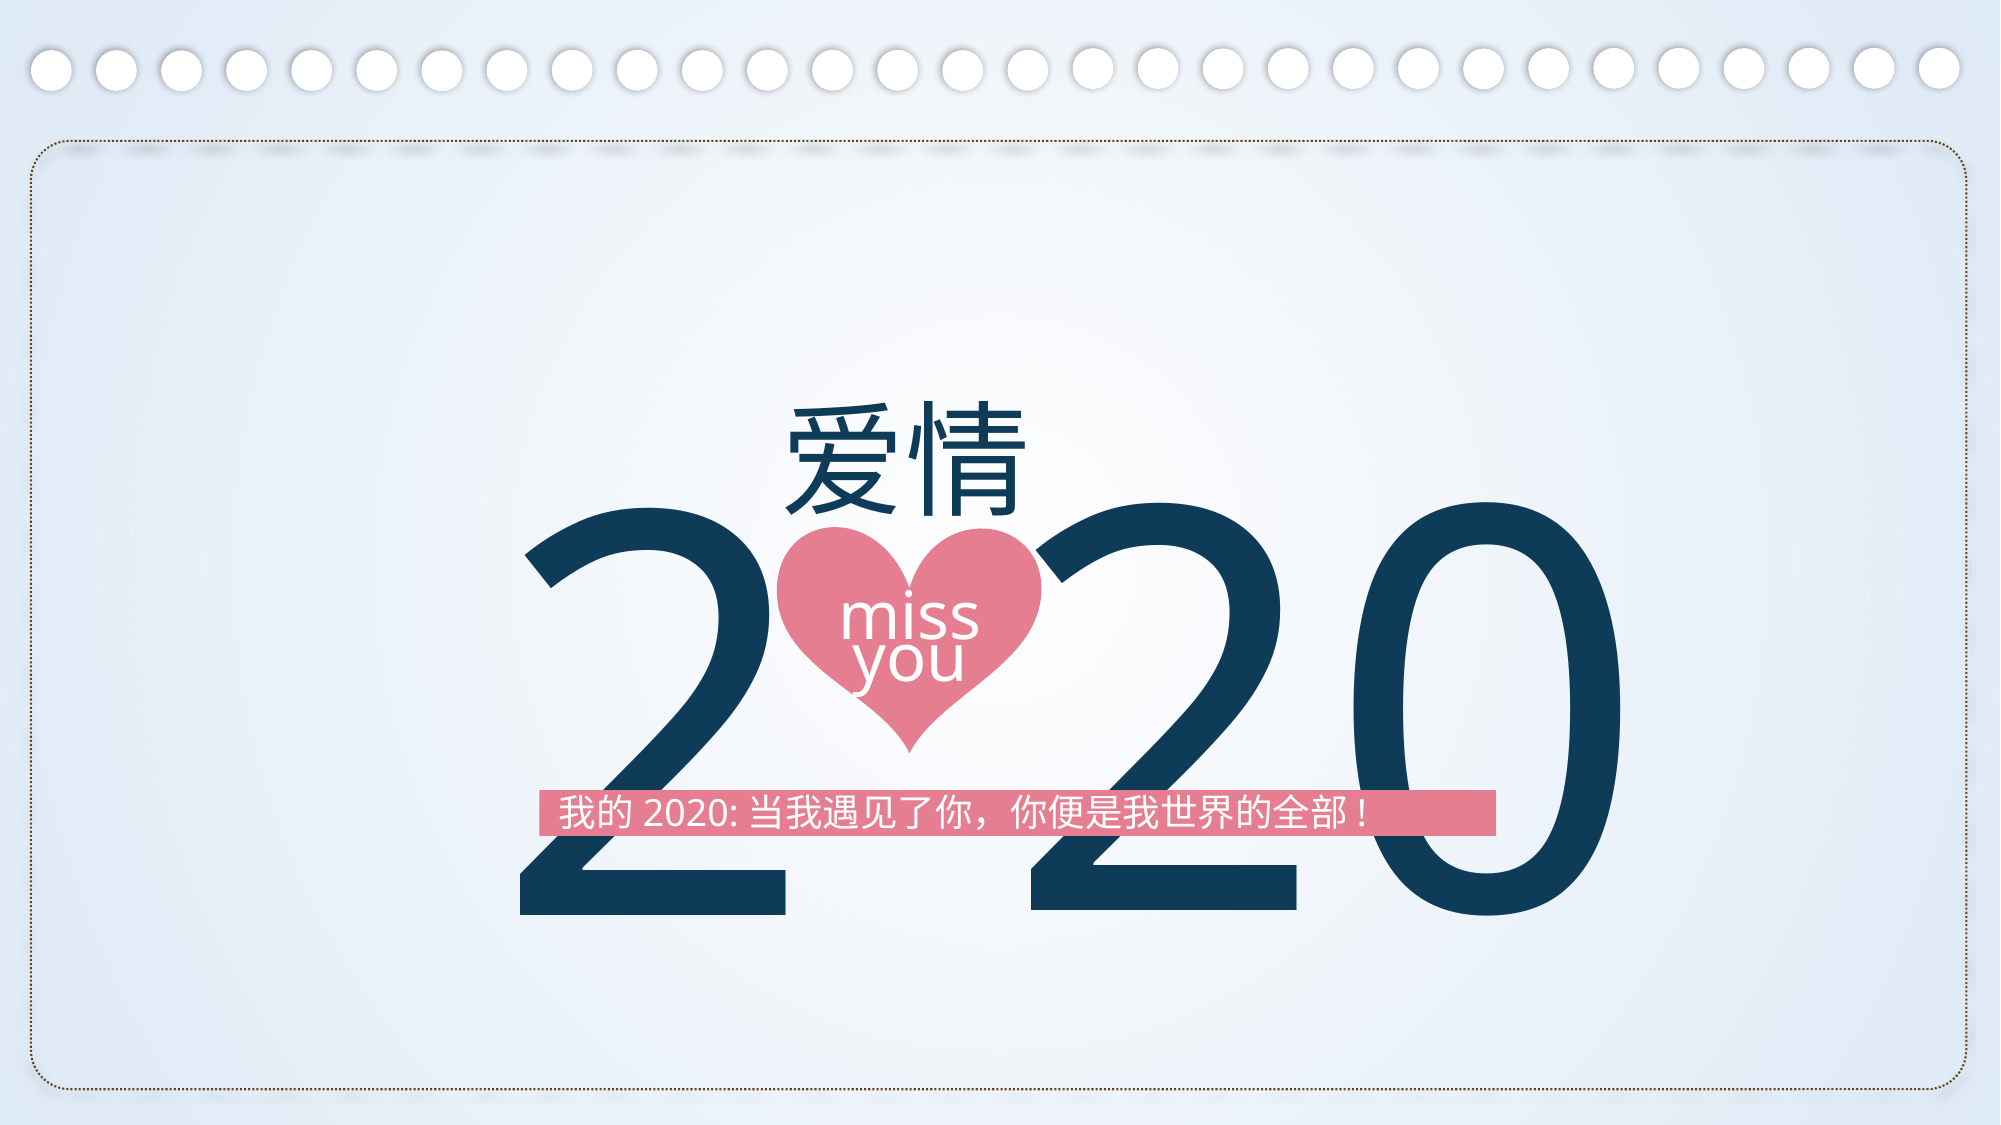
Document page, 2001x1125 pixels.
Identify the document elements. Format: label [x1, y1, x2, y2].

text_box [1787, 46, 1831, 90]
text_box [1722, 47, 1766, 91]
text_box [1462, 47, 1505, 91]
text_box [355, 49, 399, 92]
text_box [1527, 47, 1571, 91]
text_box [160, 49, 204, 93]
text_box [94, 49, 138, 92]
text_box [290, 49, 334, 92]
text_box [1201, 47, 1245, 91]
text_box [1006, 48, 1050, 92]
text_box [420, 49, 464, 93]
text_box [1331, 47, 1375, 91]
text_box [1071, 47, 1115, 91]
text_box [680, 49, 724, 92]
text_box [1917, 46, 1961, 90]
text_box [1657, 46, 1701, 90]
text_box [1136, 47, 1180, 91]
text_box [745, 48, 789, 92]
text_box [876, 48, 920, 92]
text_box [811, 48, 854, 92]
text_box [1852, 46, 1896, 90]
text_box [29, 139, 1968, 1091]
text_box [550, 48, 594, 92]
text_box [1396, 47, 1440, 91]
text_box [225, 49, 269, 92]
text_box [615, 48, 659, 92]
text_box [1592, 46, 1636, 90]
text_box [29, 49, 73, 92]
text_box [1266, 47, 1310, 91]
text_box [941, 49, 985, 92]
text_box [485, 49, 529, 92]
